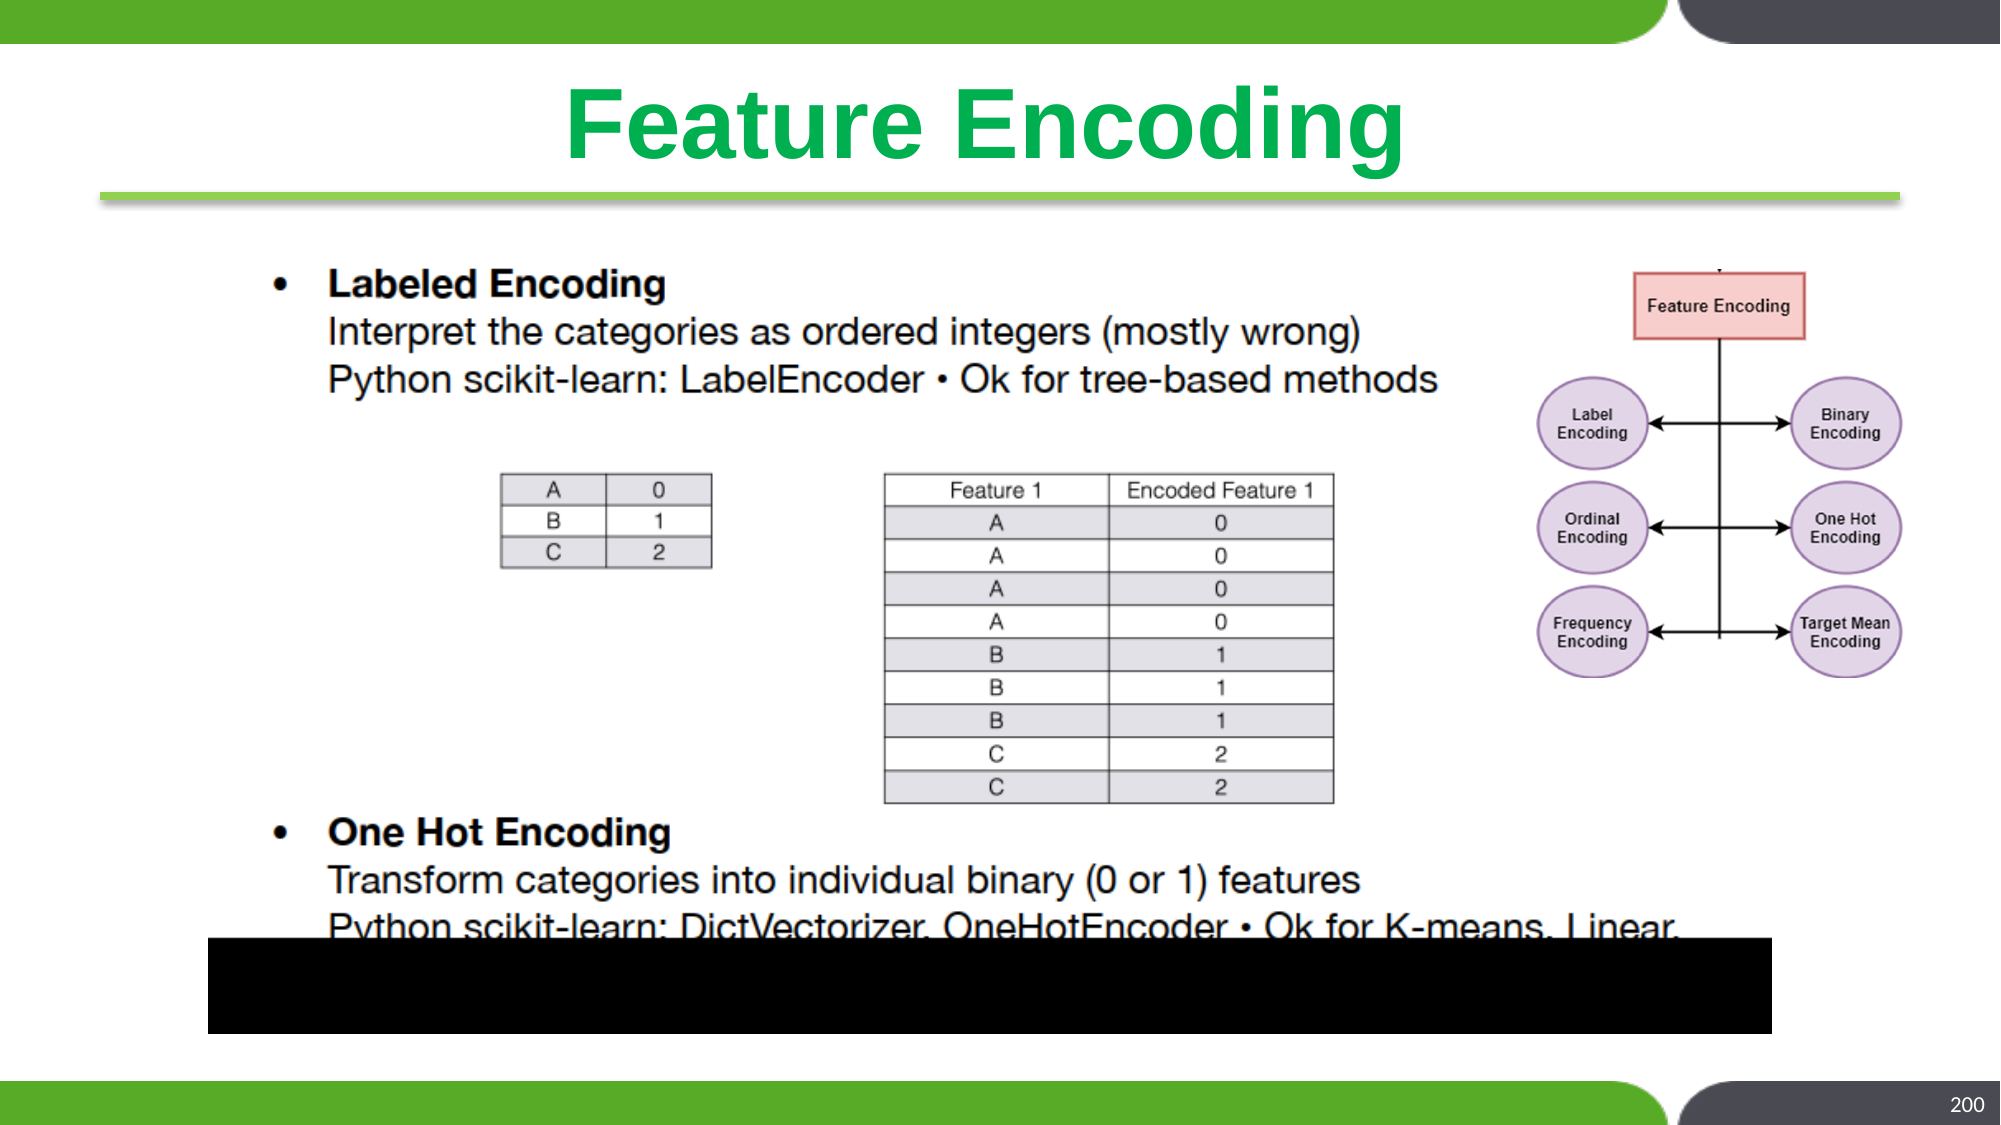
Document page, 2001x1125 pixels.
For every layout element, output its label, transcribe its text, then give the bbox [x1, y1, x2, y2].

slide_number 200 [1690, 1081, 2000, 1125]
title Feature Encoding [99, 50, 1900, 181]
picture [208, 213, 1948, 1034]
